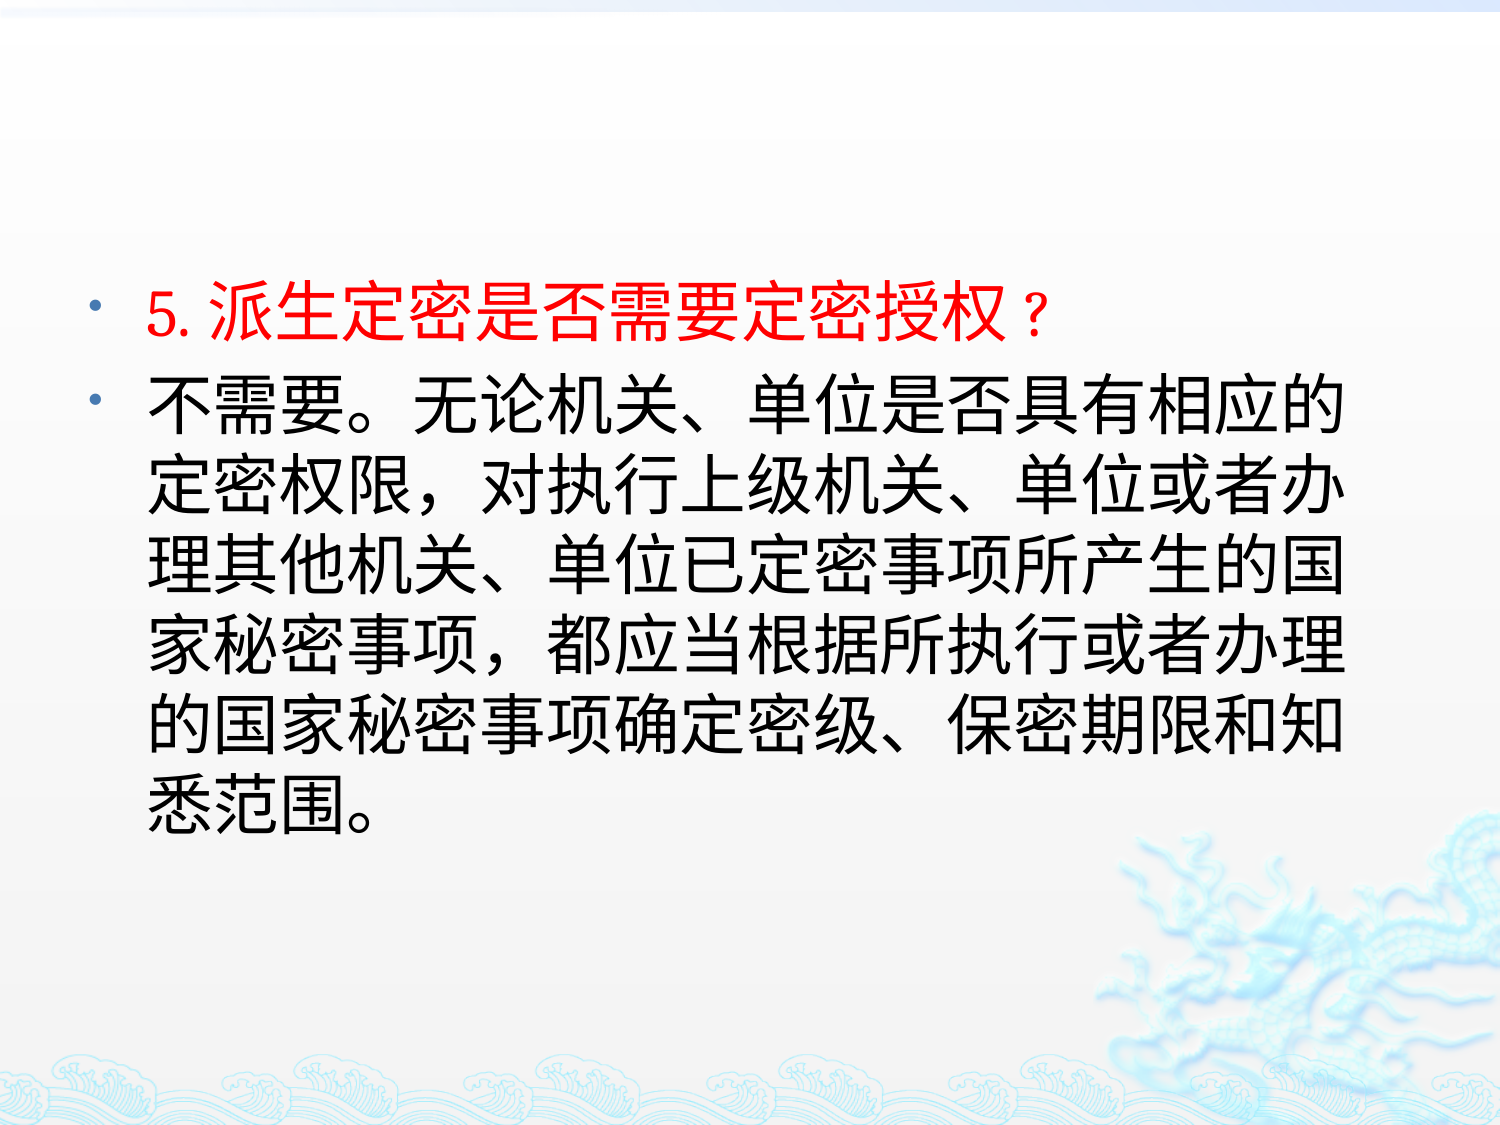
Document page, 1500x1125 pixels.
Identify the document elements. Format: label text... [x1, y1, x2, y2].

list 5.派生定密是否需要定密授权? 不需要。无论机关、单位是否具有相应的定密权限，对执行上级机关、单位或者办理其他机关、单位已定密事项所产生的国家秘密事项，都应当根据所执行或者办理的国家秘密事项确定密级、保密期限和知悉范围。 [75, 262, 1425, 1005]
